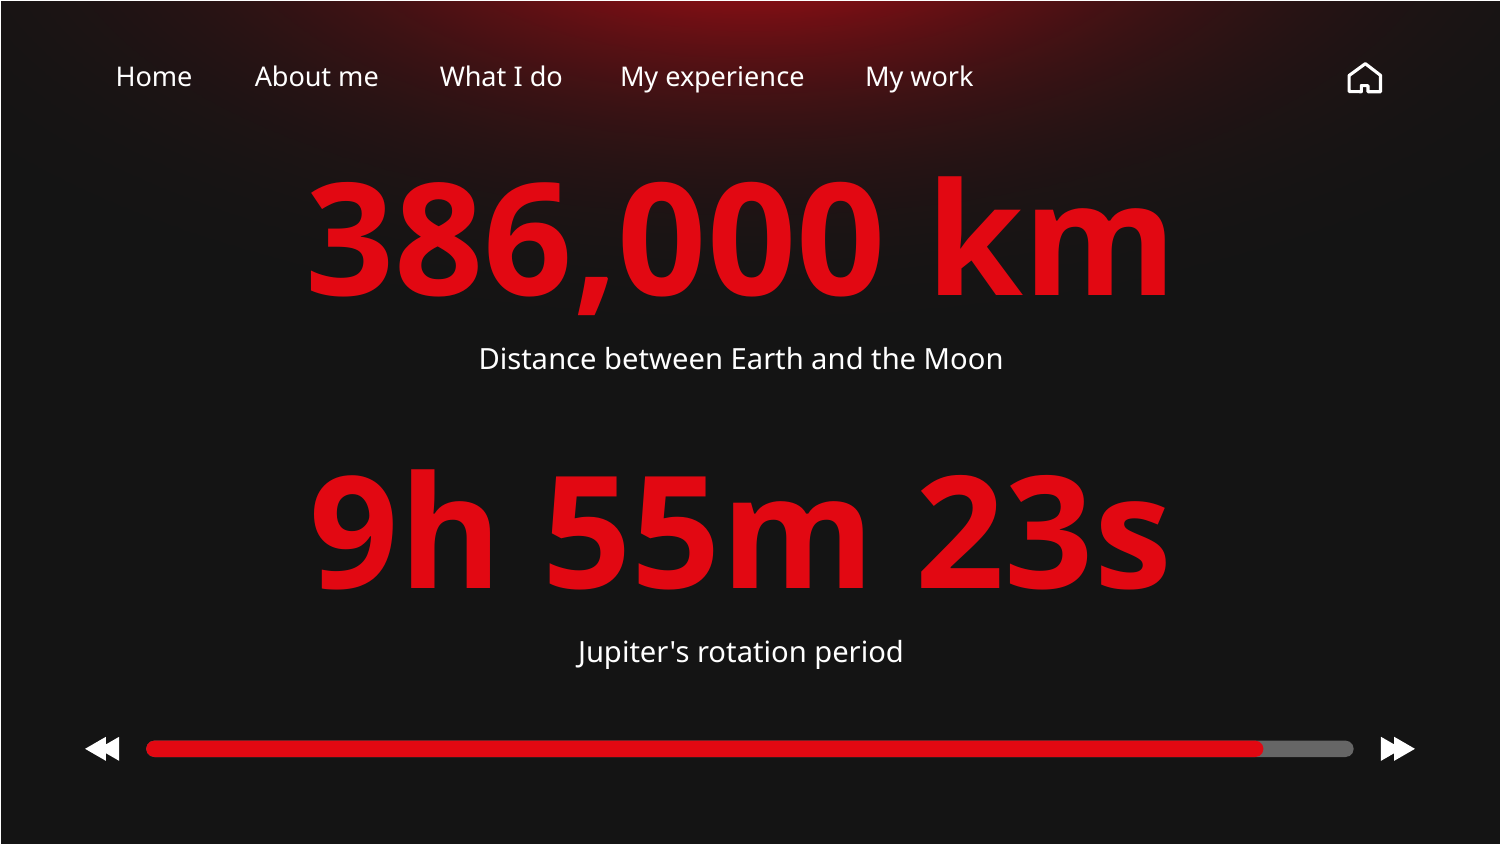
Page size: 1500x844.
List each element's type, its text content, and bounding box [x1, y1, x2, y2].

text_box [85, 736, 106, 761]
text_box [106, 736, 120, 761]
title 386,000 km [129, 143, 1354, 322]
text_box [1349, 63, 1381, 92]
subtitle Jupiter's rotation period [129, 618, 1354, 683]
subtitle Distance between Earth and the Moon [129, 325, 1354, 390]
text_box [100, 51, 1028, 104]
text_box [145, 740, 1354, 758]
text_box [1394, 736, 1415, 761]
text_box [1380, 736, 1394, 761]
picture [2, 2, 1500, 844]
title 9h 55m 23s [129, 436, 1354, 615]
